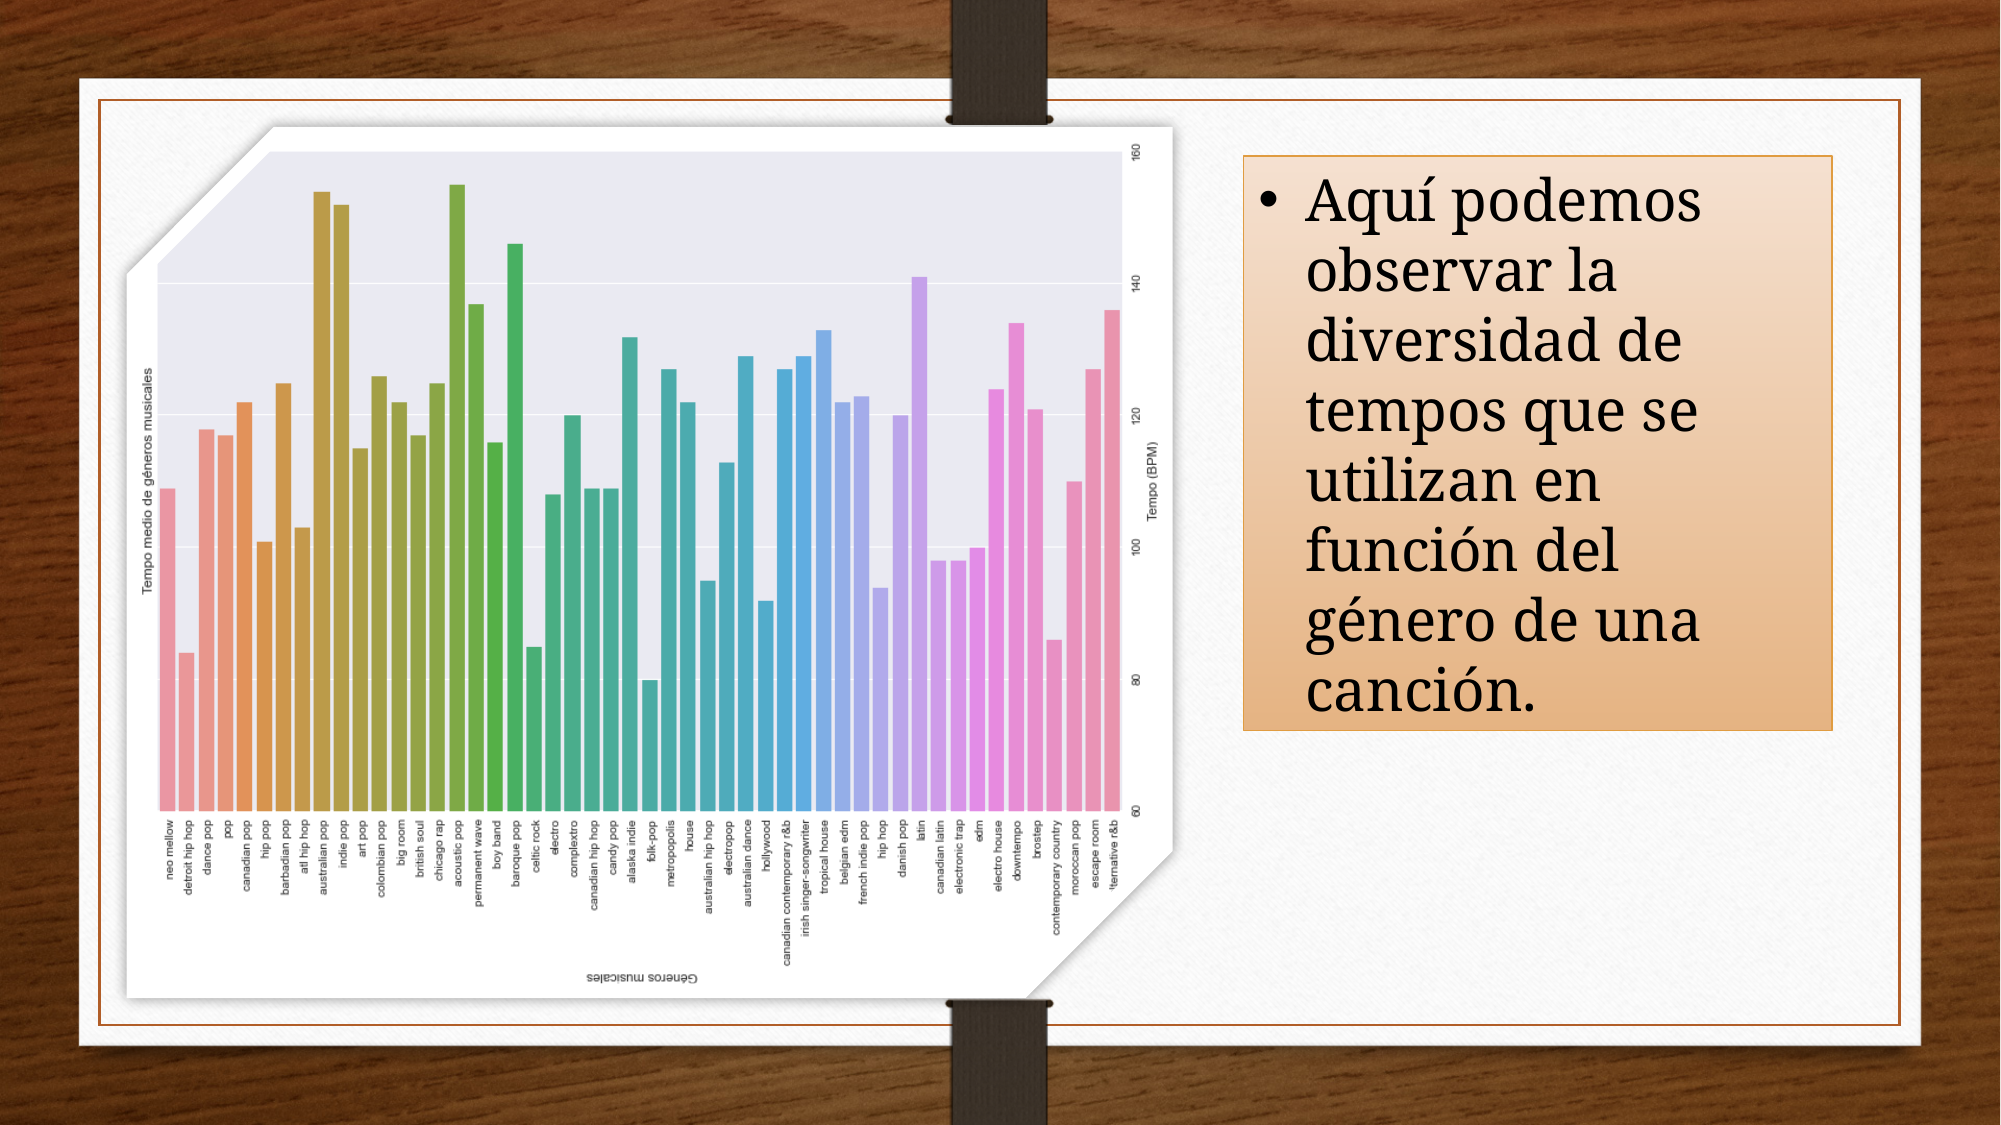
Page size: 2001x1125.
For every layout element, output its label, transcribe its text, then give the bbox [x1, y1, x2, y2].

text_box Aquí podemos observar la diversidad de tempos que se utilizan en función del género de una canción. [1243, 155, 1833, 731]
picture [0, 0, 2001, 1125]
